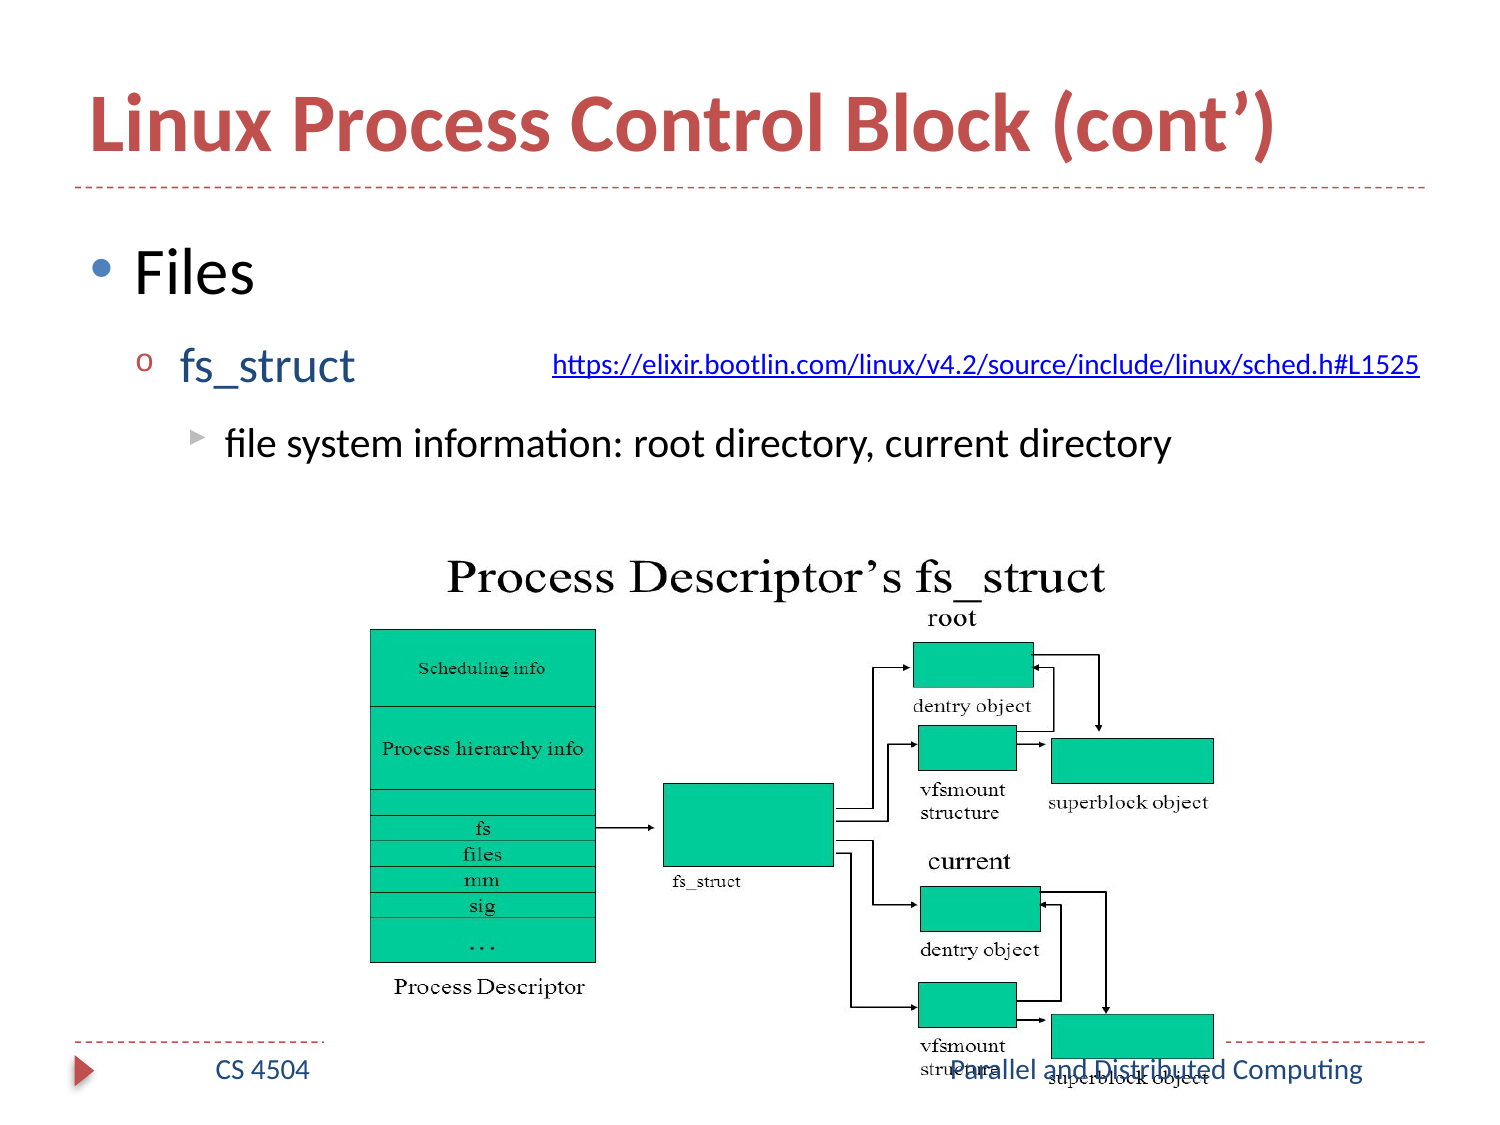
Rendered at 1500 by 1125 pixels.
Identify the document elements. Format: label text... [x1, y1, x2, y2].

text_box https://elixir.bootlin.com/linux/v4.2/source/include/linux/sched.h#L1525 [537, 337, 1450, 388]
slide_number Parallel and Distributed Computing [1233, 1042, 1426, 1103]
picture [324, 525, 1227, 1103]
slide_number CS 4504 [100, 1042, 318, 1103]
title Linux Process Control Block (cont’) [75, 12, 1425, 175]
list Files fs_struct file system information: root directory, current directory [75, 200, 1425, 500]
